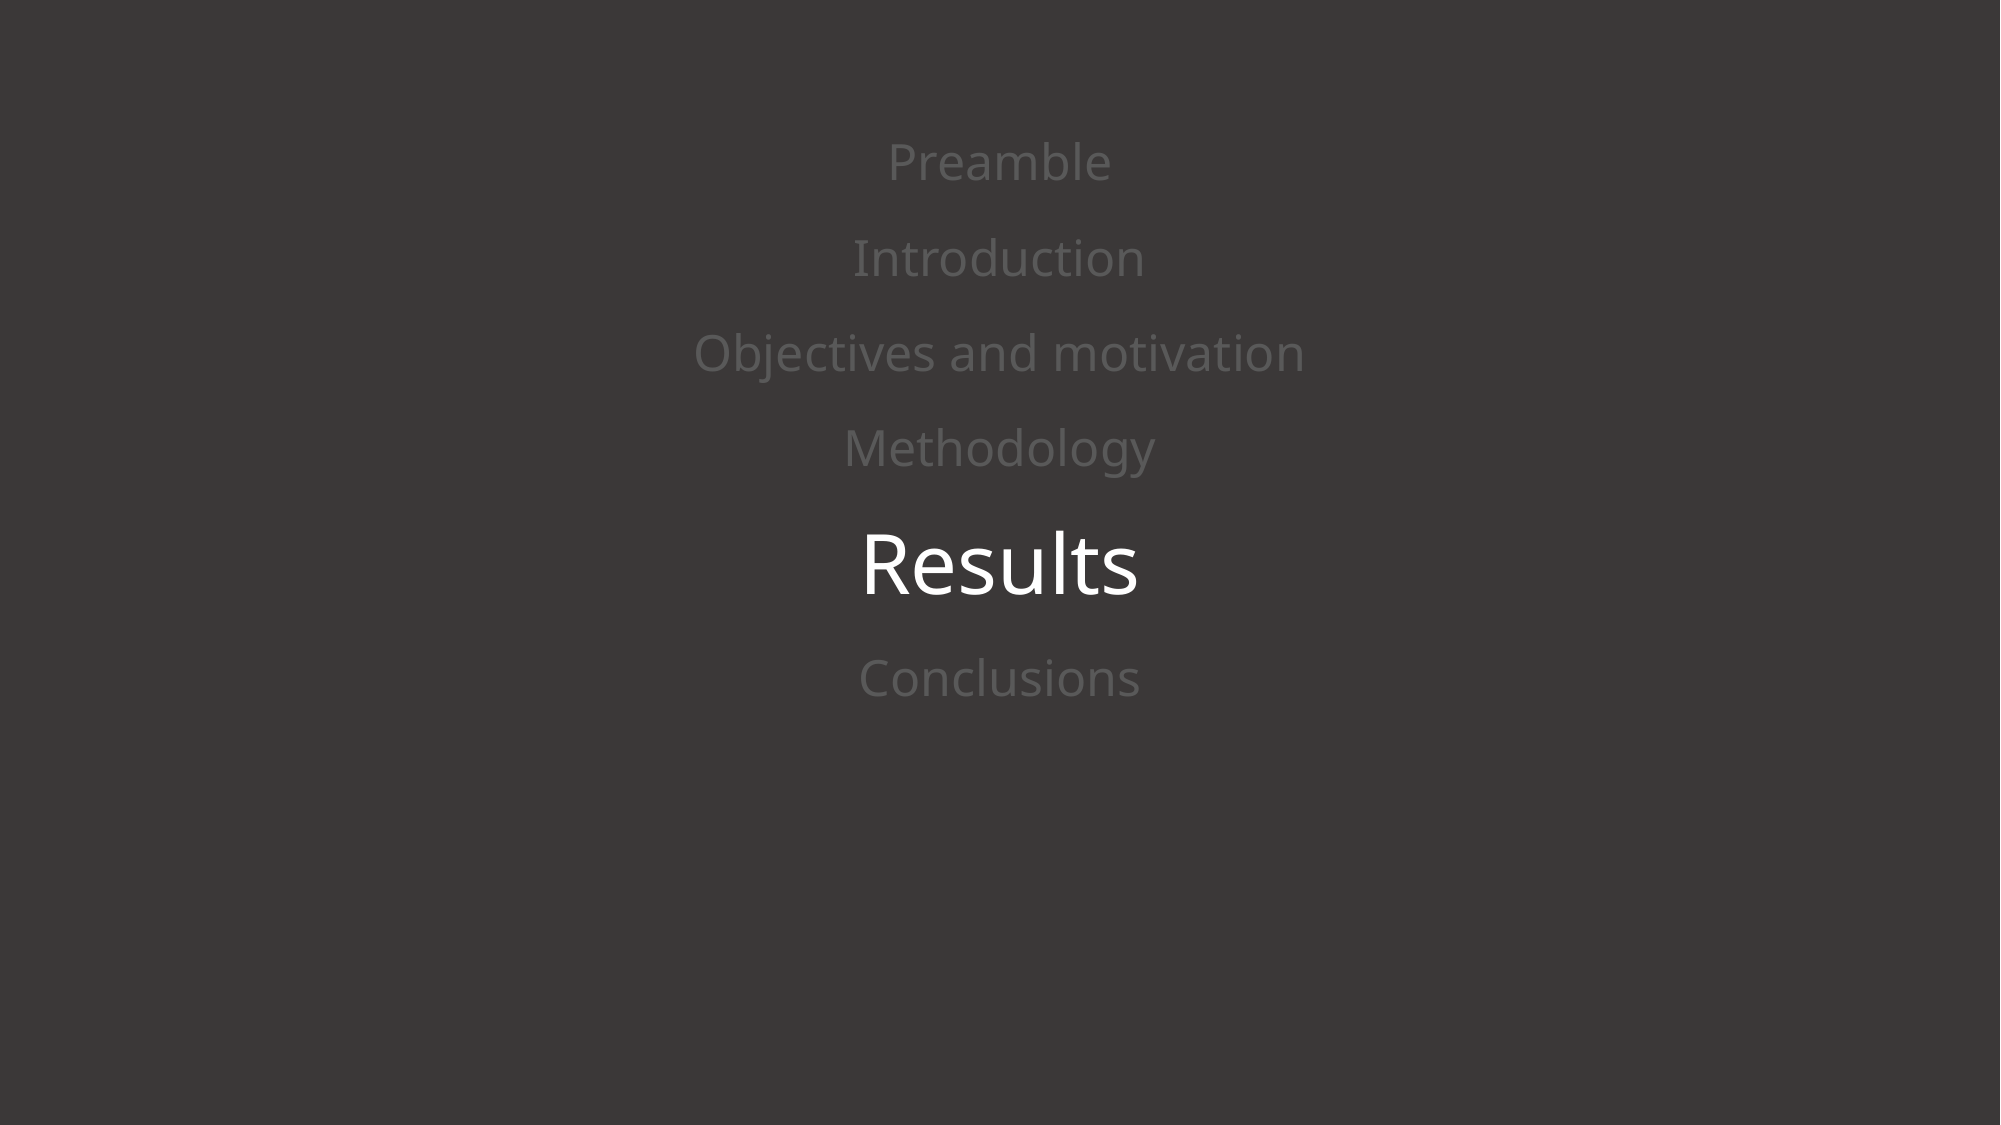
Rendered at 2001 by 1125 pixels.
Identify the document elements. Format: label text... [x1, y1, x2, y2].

text_box Conclusions [528, 639, 1472, 714]
text_box Methodology [528, 408, 1472, 484]
text_box Results [486, 503, 1514, 619]
text_box Objectives and motivation [528, 313, 1472, 389]
text_box Preamble [528, 123, 1472, 198]
text_box Introduction [528, 218, 1472, 294]
